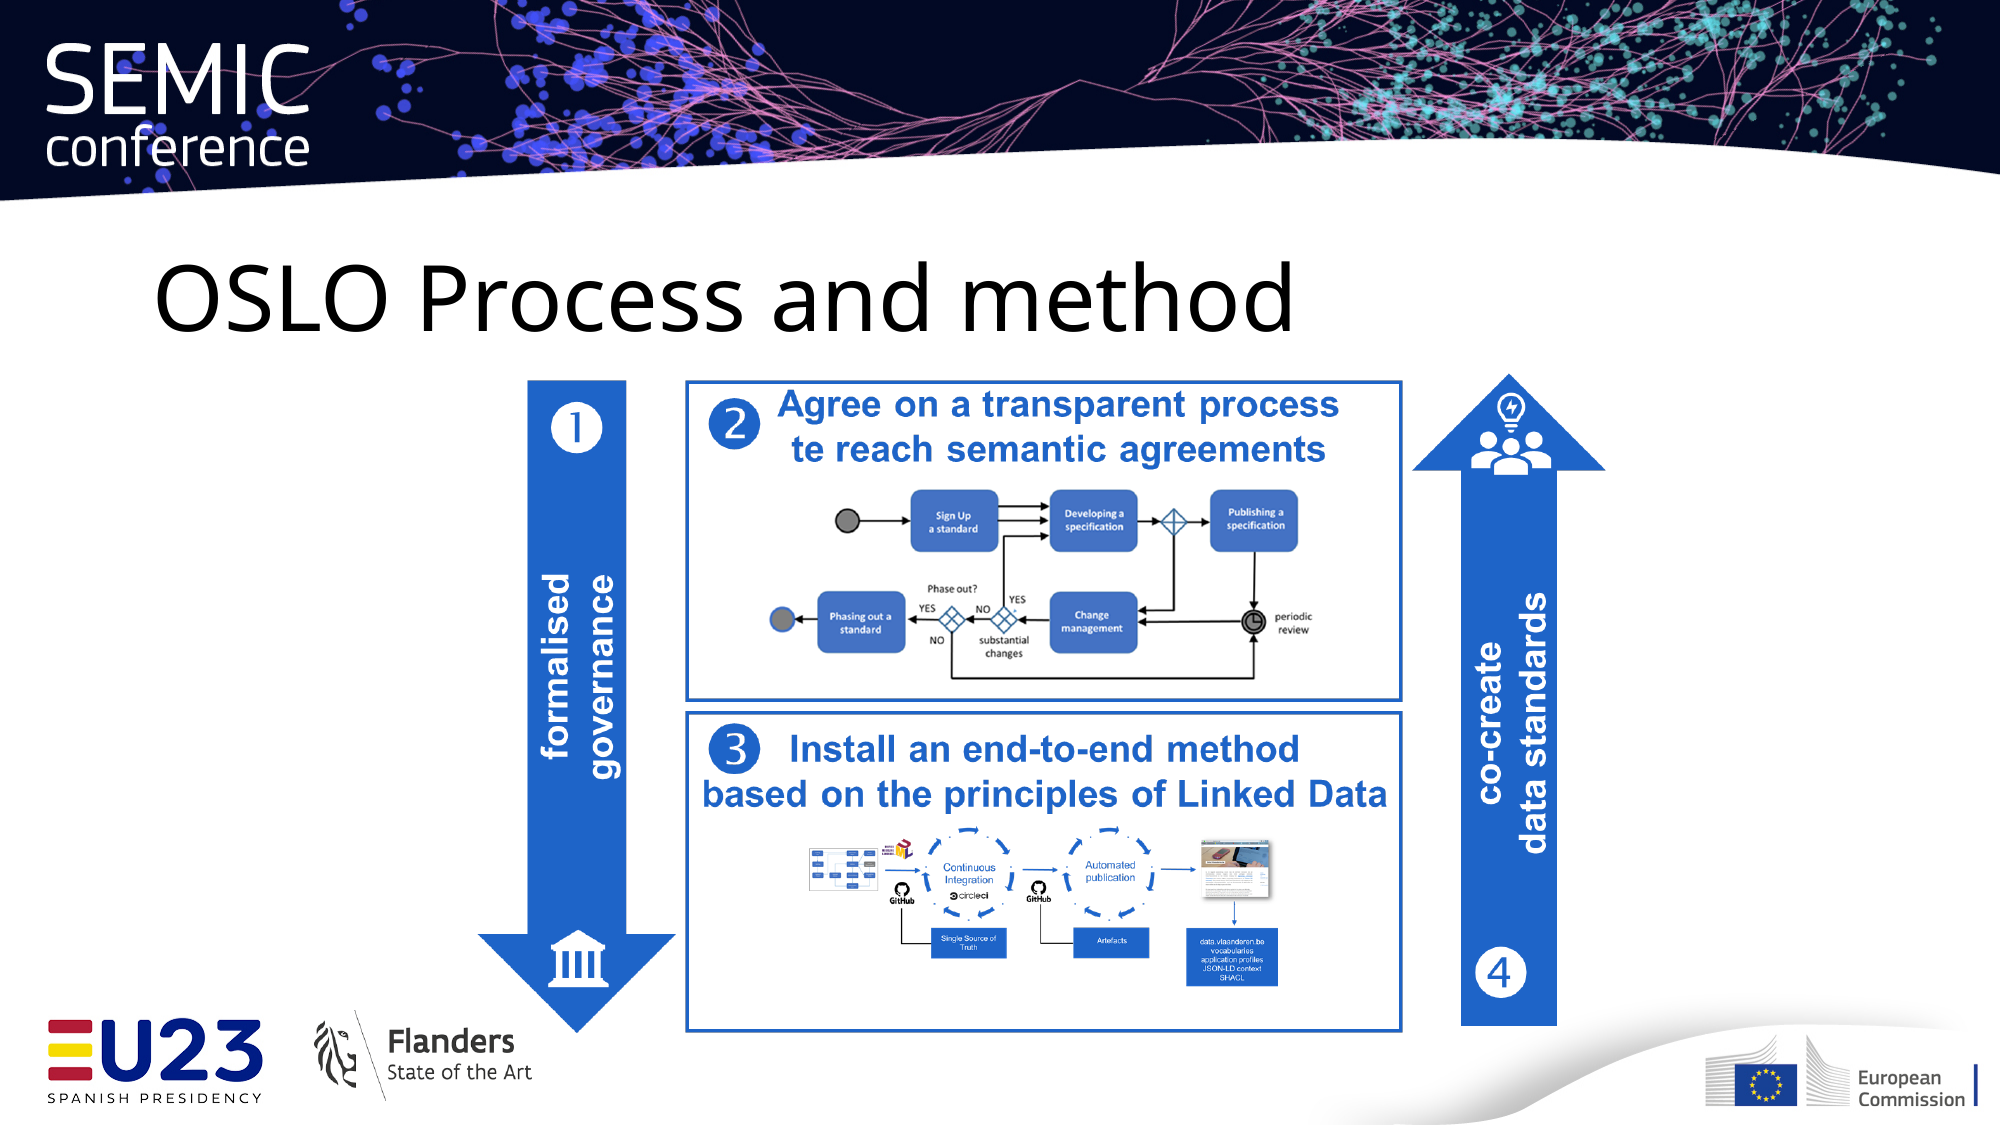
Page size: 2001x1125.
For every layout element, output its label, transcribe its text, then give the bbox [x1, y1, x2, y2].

text_box OSLO Process and method [137, 189, 1863, 360]
picture [0, 0, 2000, 1125]
